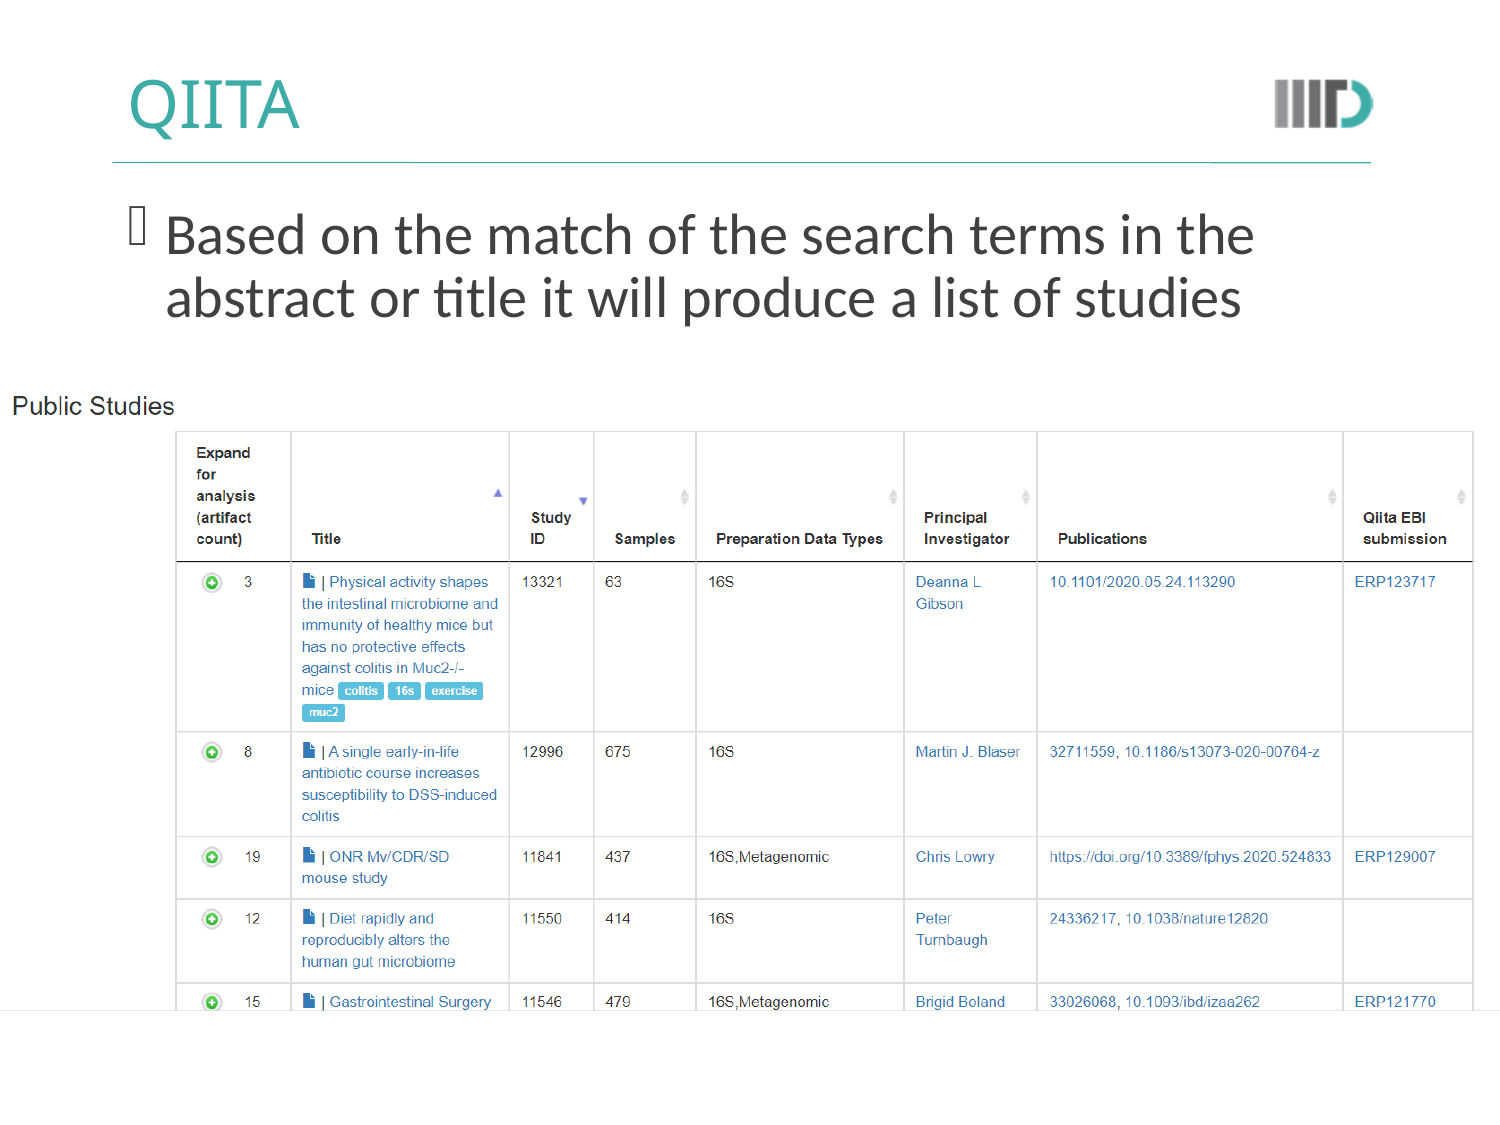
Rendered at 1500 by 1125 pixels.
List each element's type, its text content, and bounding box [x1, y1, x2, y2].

picture [1256, 67, 1388, 141]
title QIITA [112, 52, 1236, 163]
picture [0, 384, 1500, 1011]
list Based on the match of the search terms in the abstract or title it will produce a list of studies [112, 196, 1388, 363]
